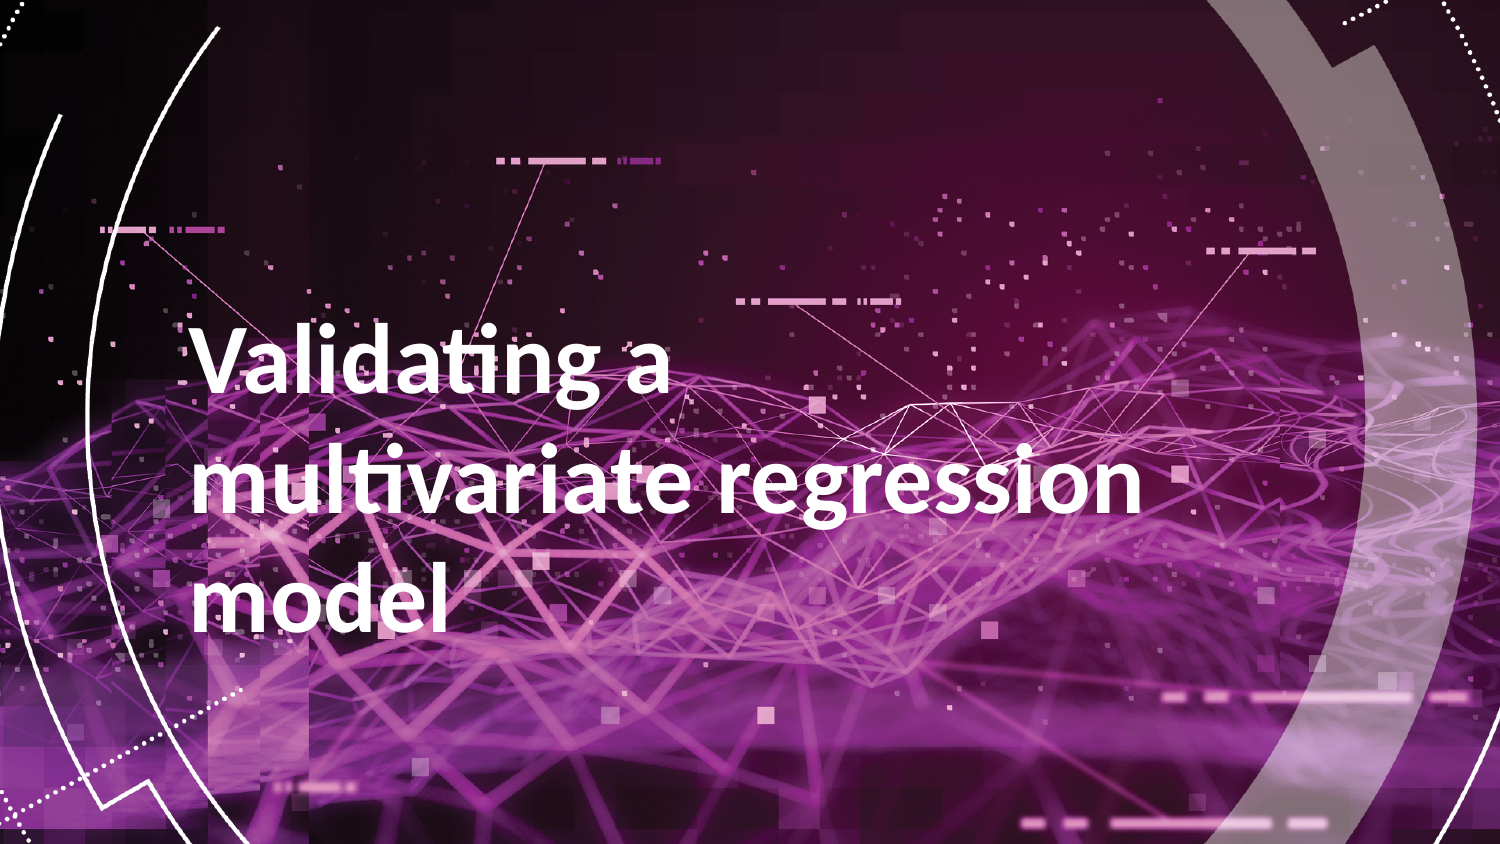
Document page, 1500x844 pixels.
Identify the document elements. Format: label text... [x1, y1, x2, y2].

picture [0, 0, 1500, 844]
list Validating a multivariate regression model [174, 285, 1189, 482]
